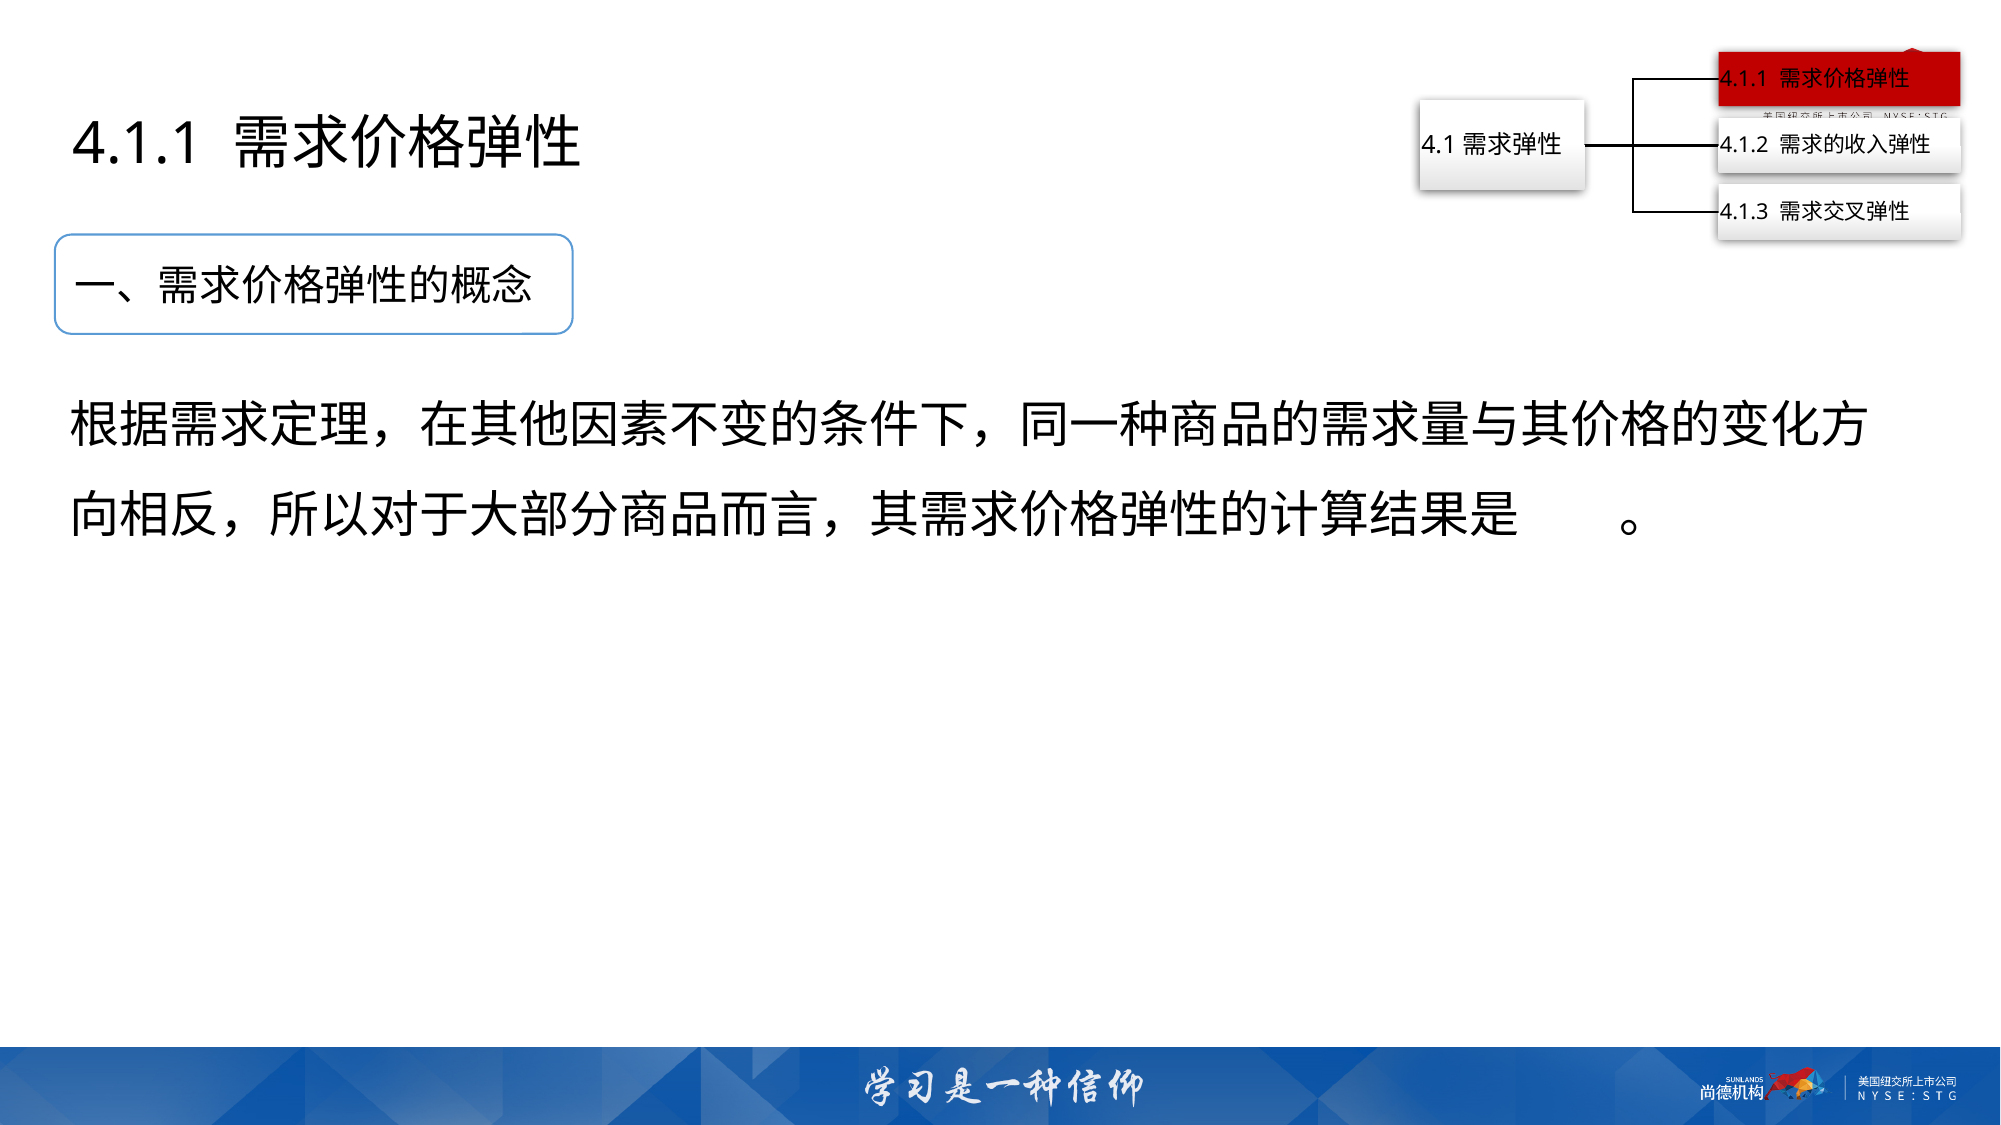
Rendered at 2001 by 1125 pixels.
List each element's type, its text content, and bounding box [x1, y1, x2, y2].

text_box 一、需求价格弹性的概念 [53, 233, 574, 335]
text_box 根据需求定理，在其他因素不变的条件下，同一种商品的需求量与其价格的变化方向相反，所以对于大部分商品而言，其需求价格弹性的计算结果是负值。 [54, 355, 1934, 550]
picture [0, 1047, 2001, 1125]
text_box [1405, 16, 2000, 275]
text_box 4.1.1 需求价格弹性 [54, 95, 837, 184]
